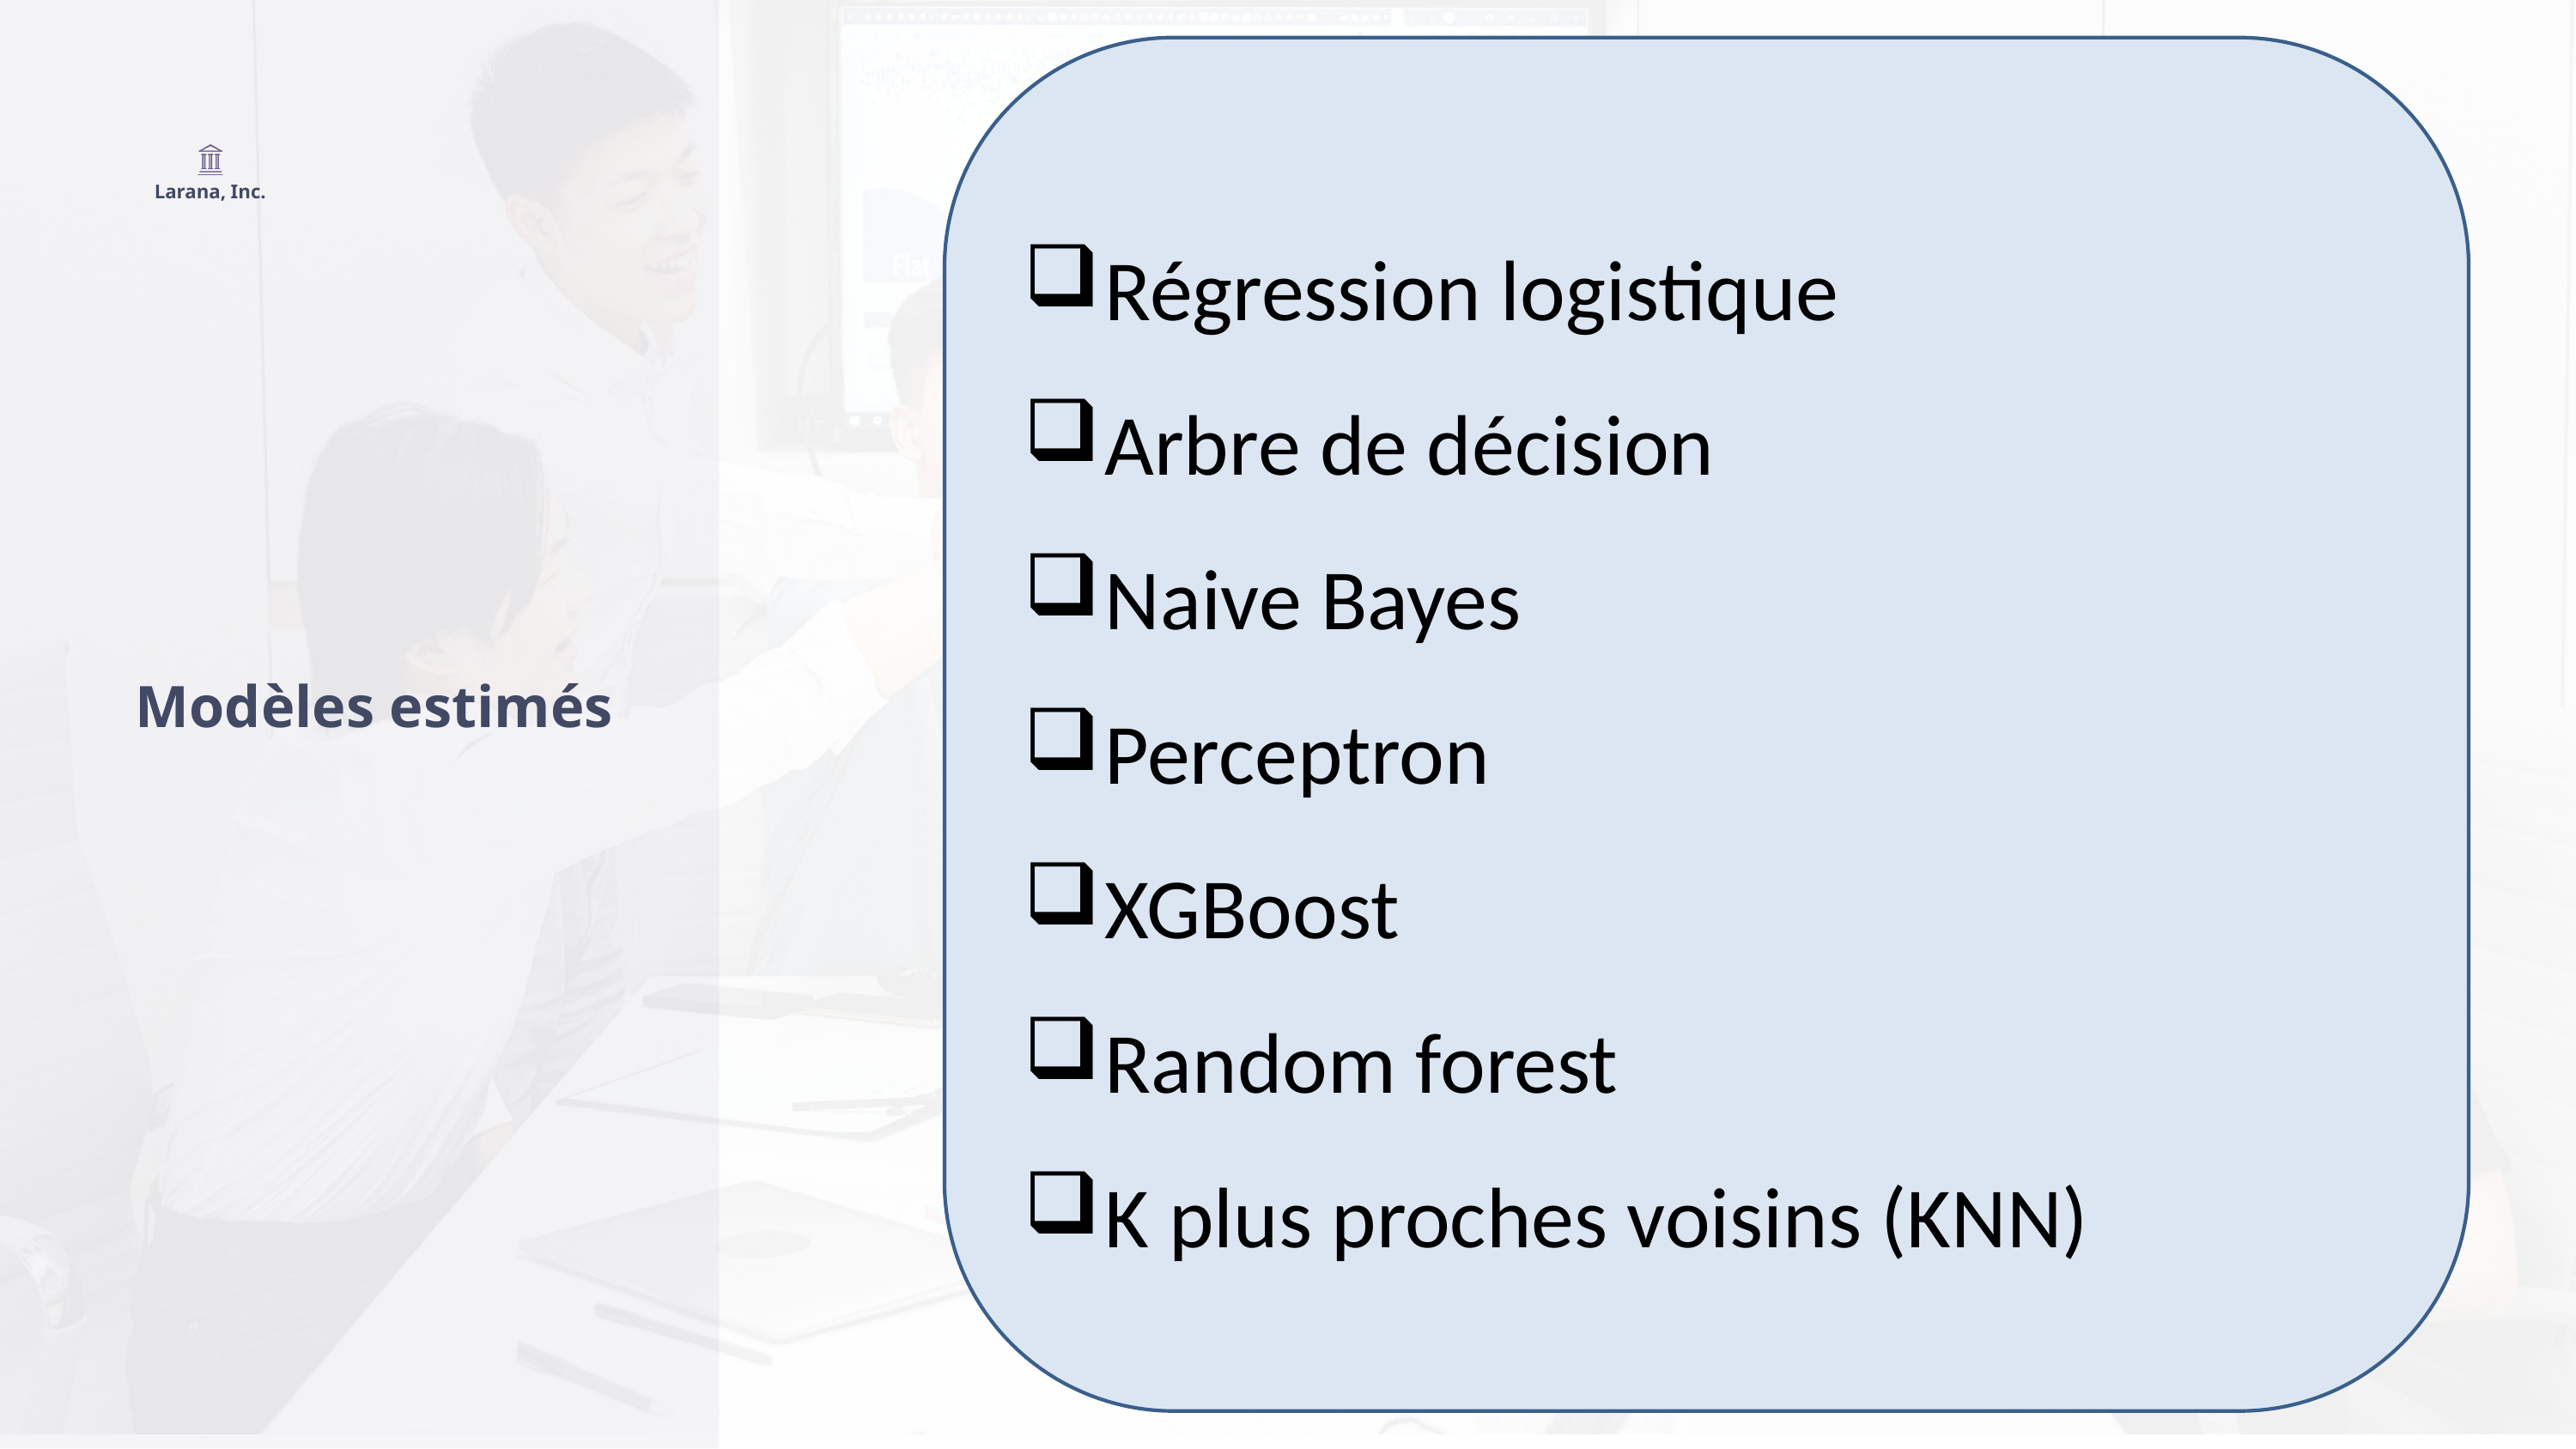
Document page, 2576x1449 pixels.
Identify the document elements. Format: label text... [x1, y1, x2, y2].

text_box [0, 0, 720, 1449]
text_box [720, 0, 2576, 1434]
text_box Régression logistique Arbre de décision Naive Bayes Perceptron XGBoost Random forest K plus proches voisins (KNN) [942, 35, 2471, 1413]
